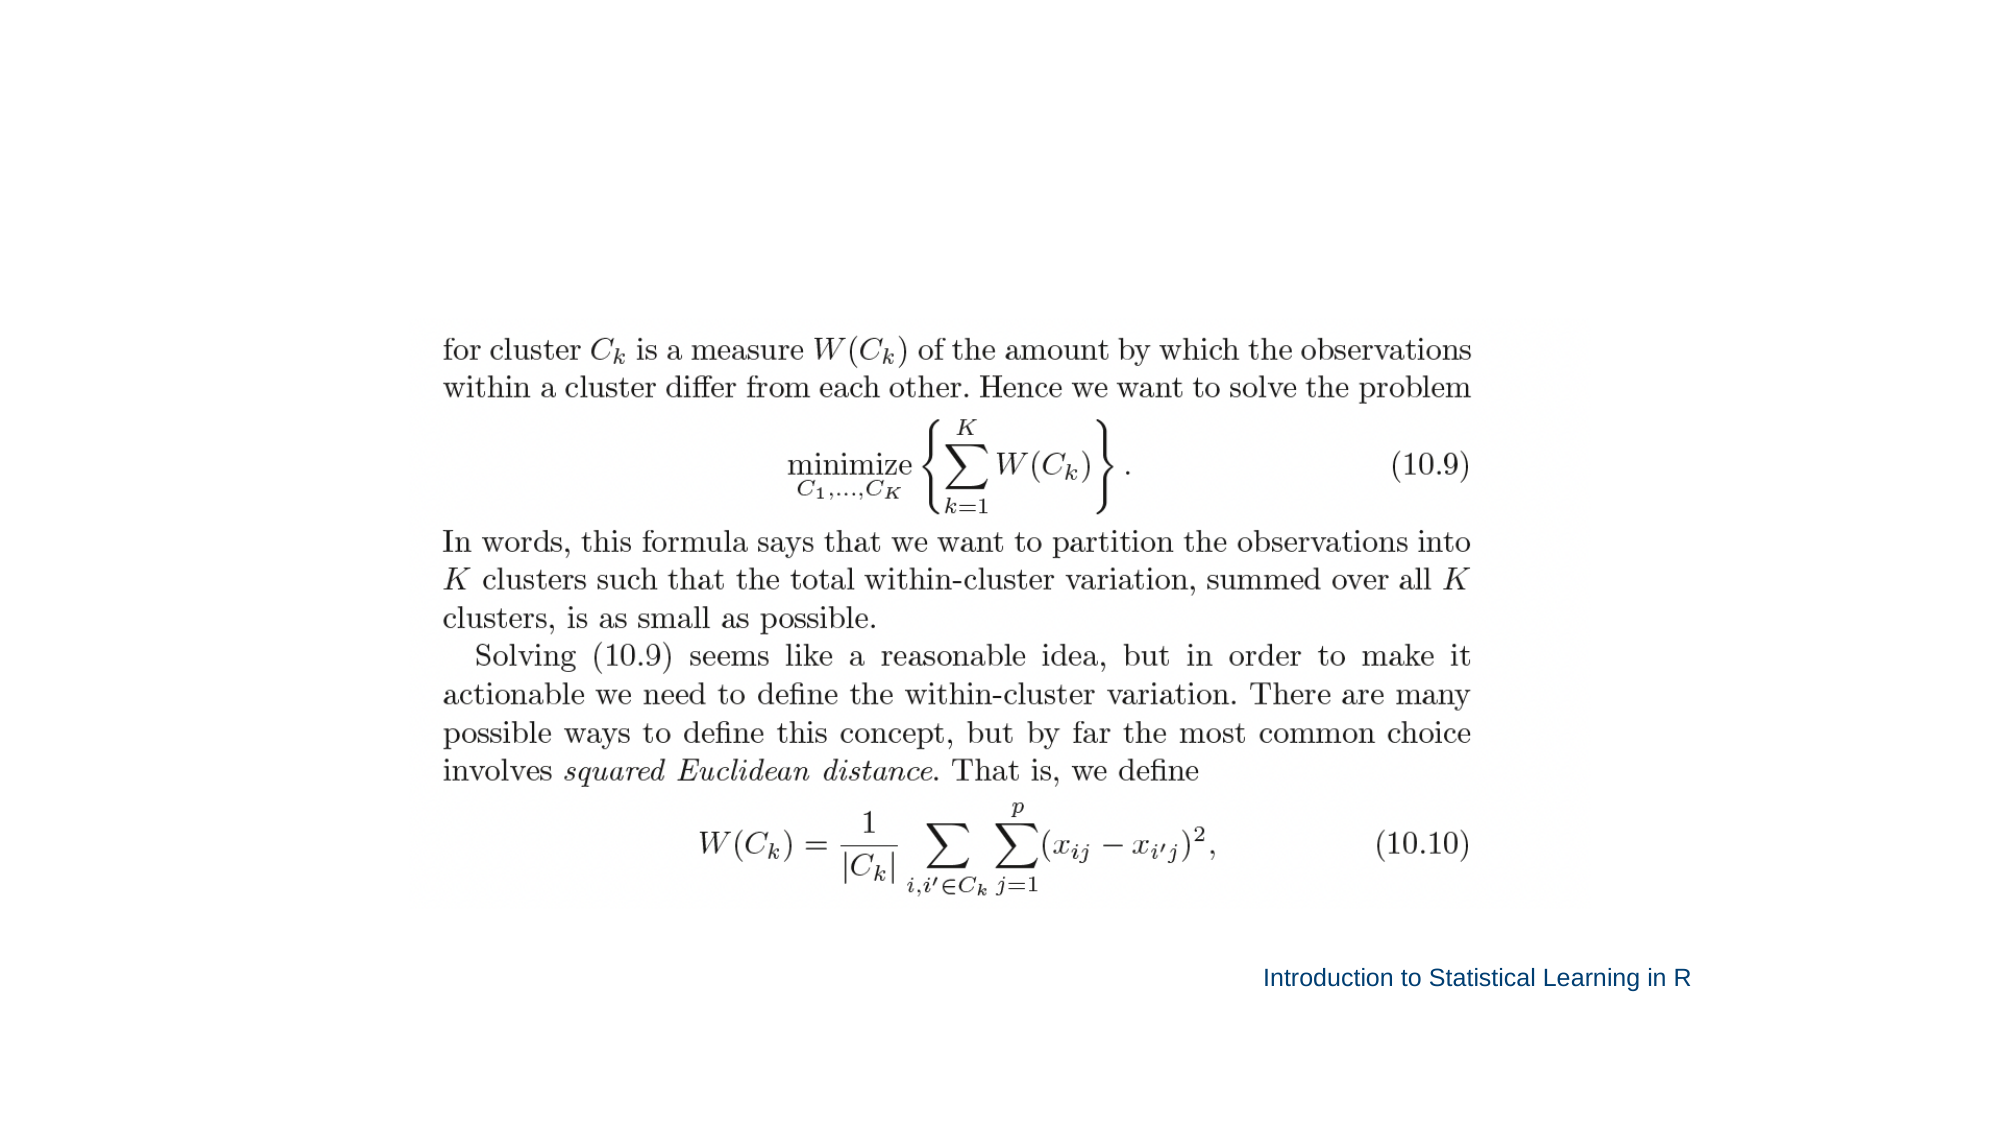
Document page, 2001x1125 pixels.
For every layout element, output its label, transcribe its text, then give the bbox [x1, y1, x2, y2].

text_box Introduction to Statistical Learning in R [1248, 954, 1708, 999]
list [408, 318, 1591, 909]
